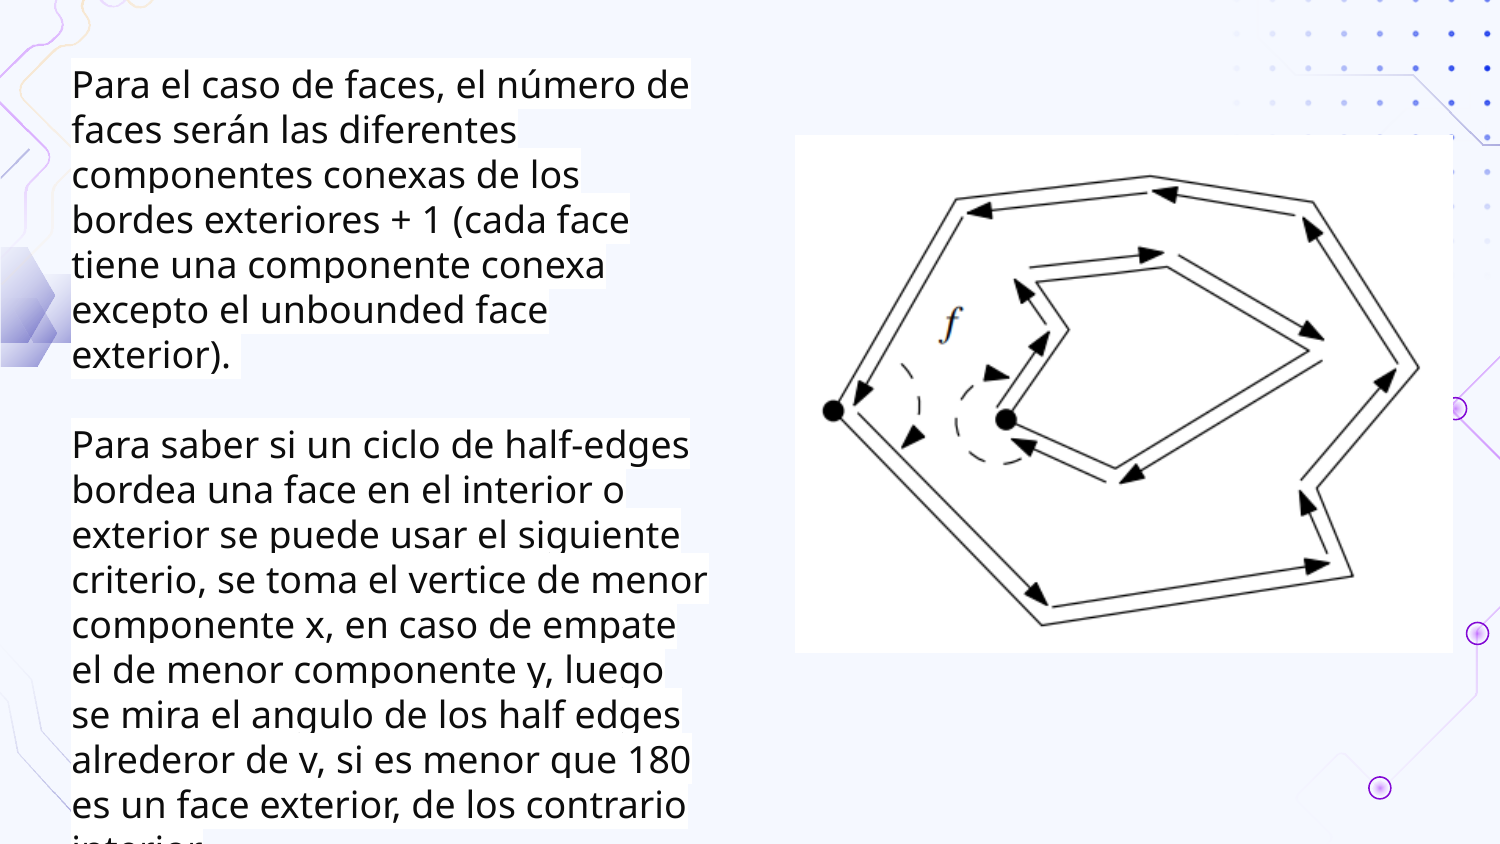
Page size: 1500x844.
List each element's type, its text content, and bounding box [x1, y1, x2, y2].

picture [795, 0, 1500, 653]
list Para el caso de faces, el número de faces serán las diferentes componentes conexas de los bordes exteriores + 1 (cada face tiene una componente conexa excepto el unbounded face exterior). Para saber si un ciclo de half-edges bordea una face en el interior o exterior se puede usar el siguiente criterio, se toma el vertice de menor componente x, en caso de empate el de menor componente y, luego se mira el angulo de los half edges alrederor de v, si es menor que 180 es un face exterior, de los contrario interior [56, 45, 726, 180]
